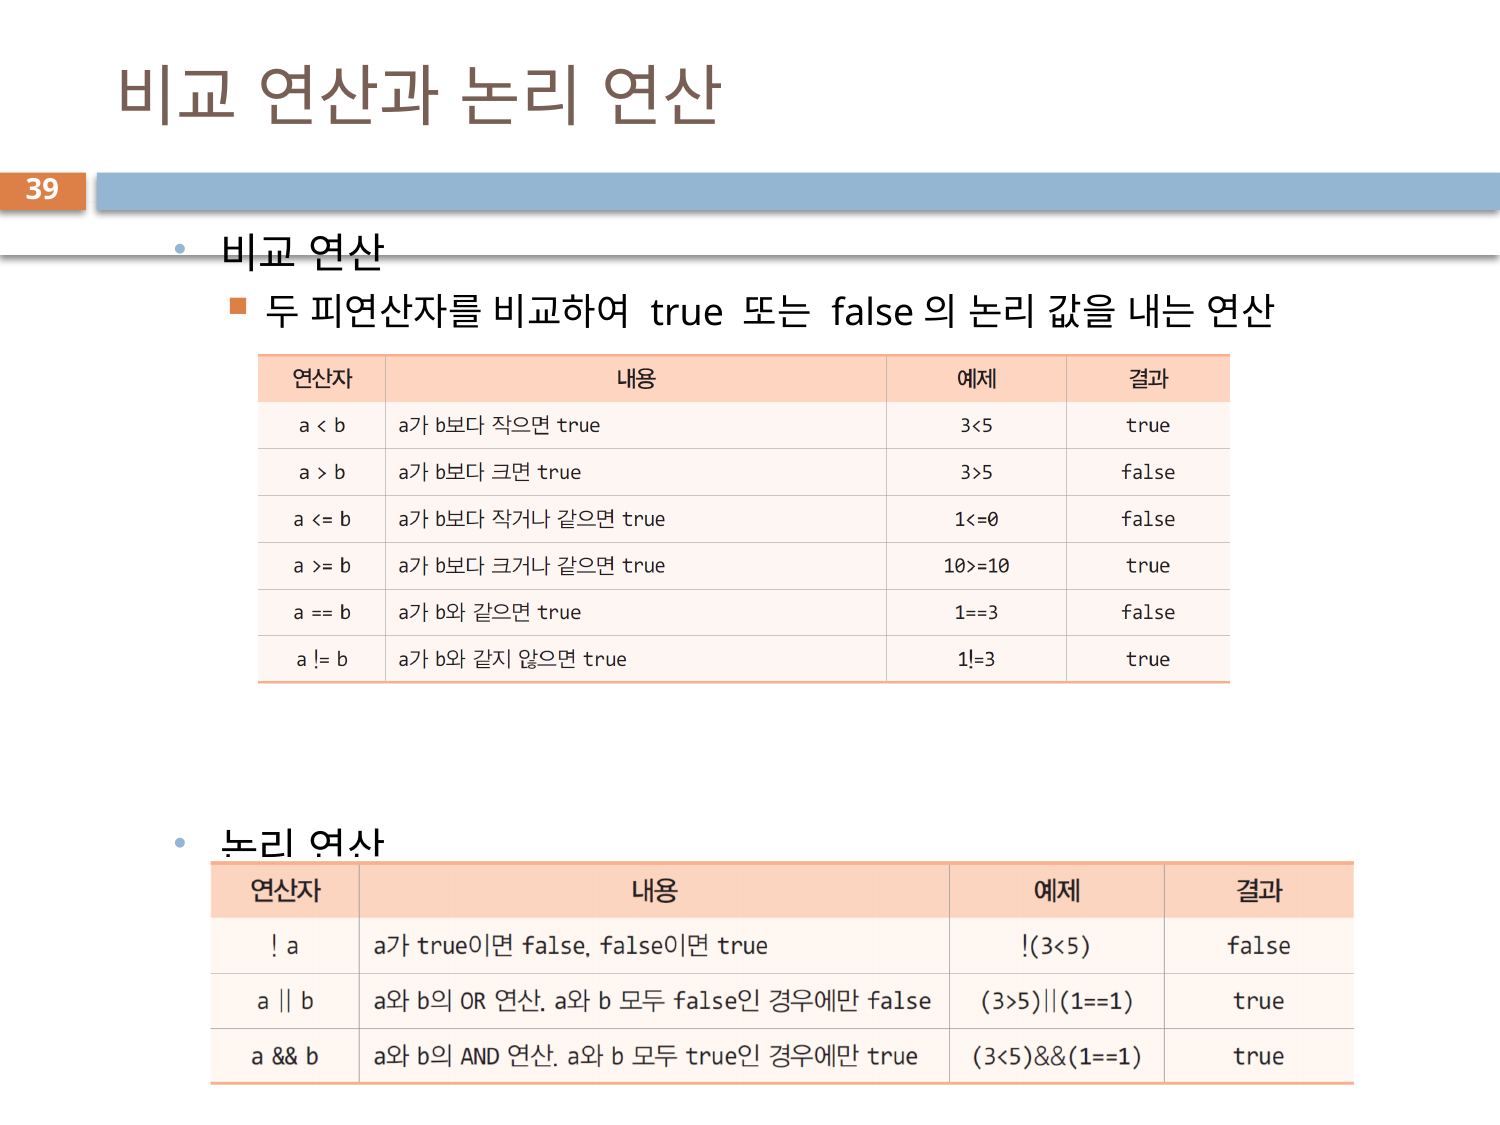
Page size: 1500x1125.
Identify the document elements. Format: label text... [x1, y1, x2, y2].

slide_number 39 [0, 170, 87, 211]
list 비교 연산 두 피연산자를 비교하여 true 또는 false의 논리 값을 내는 연산 논리 연산 논리 값으로 NOT, OR, AND 논리 연산. 논리 값을 내는 연산 [100, 219, 1438, 1047]
picture [253, 349, 1241, 688]
picture [206, 857, 1358, 1090]
title 비교 연산과 논리 연산 [100, 37, 1438, 149]
